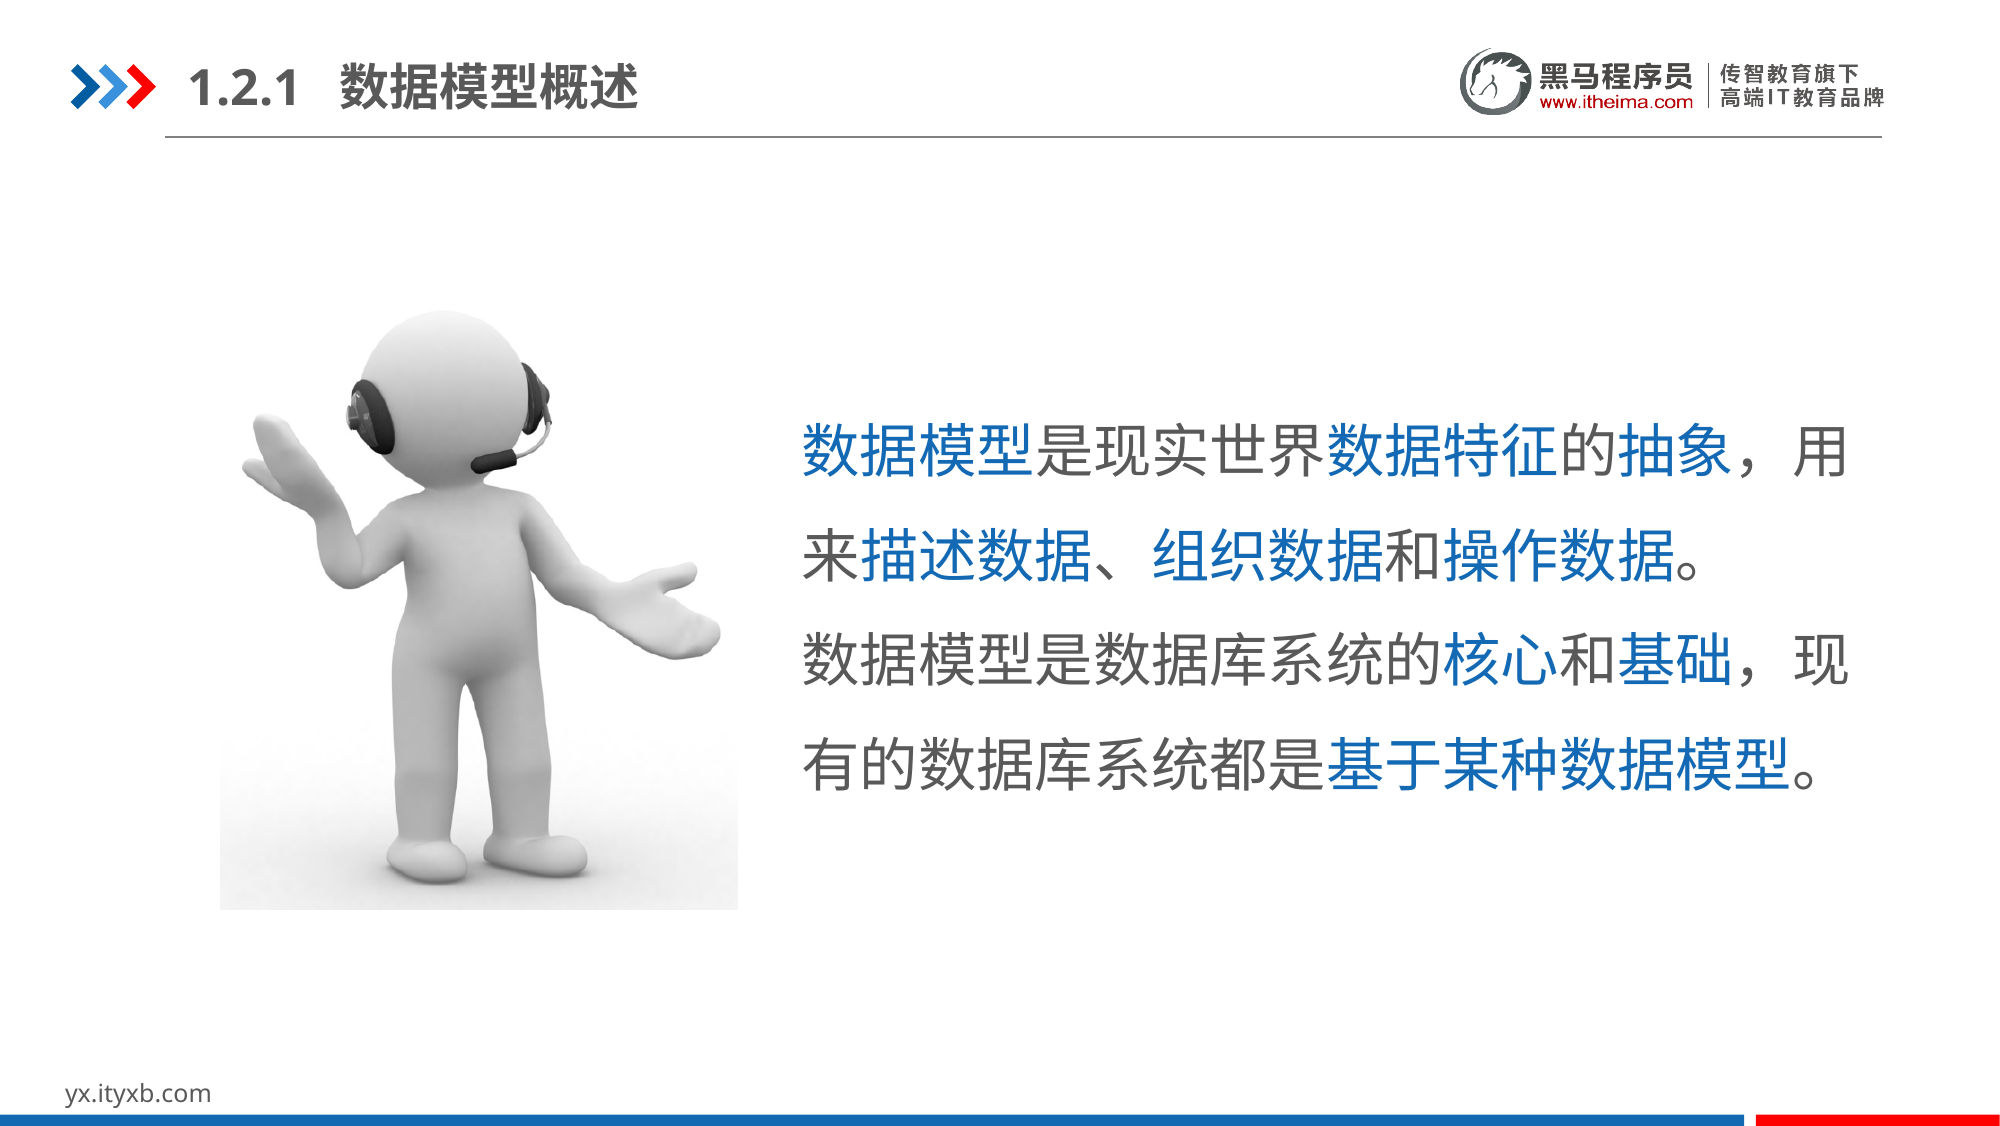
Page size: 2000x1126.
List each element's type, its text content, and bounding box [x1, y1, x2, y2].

text_box 1.2.1 数据模型概述 [187, 43, 827, 127]
picture [1460, 48, 1887, 115]
text_box 数据模型是现实世界数据特征的抽象，用来描述数据、组织数据和操作数据。 数据模型是数据库系统的核心和基础，现有的数据库系统都是基于某种数据模型。 [787, 371, 1874, 806]
picture [220, 302, 738, 911]
